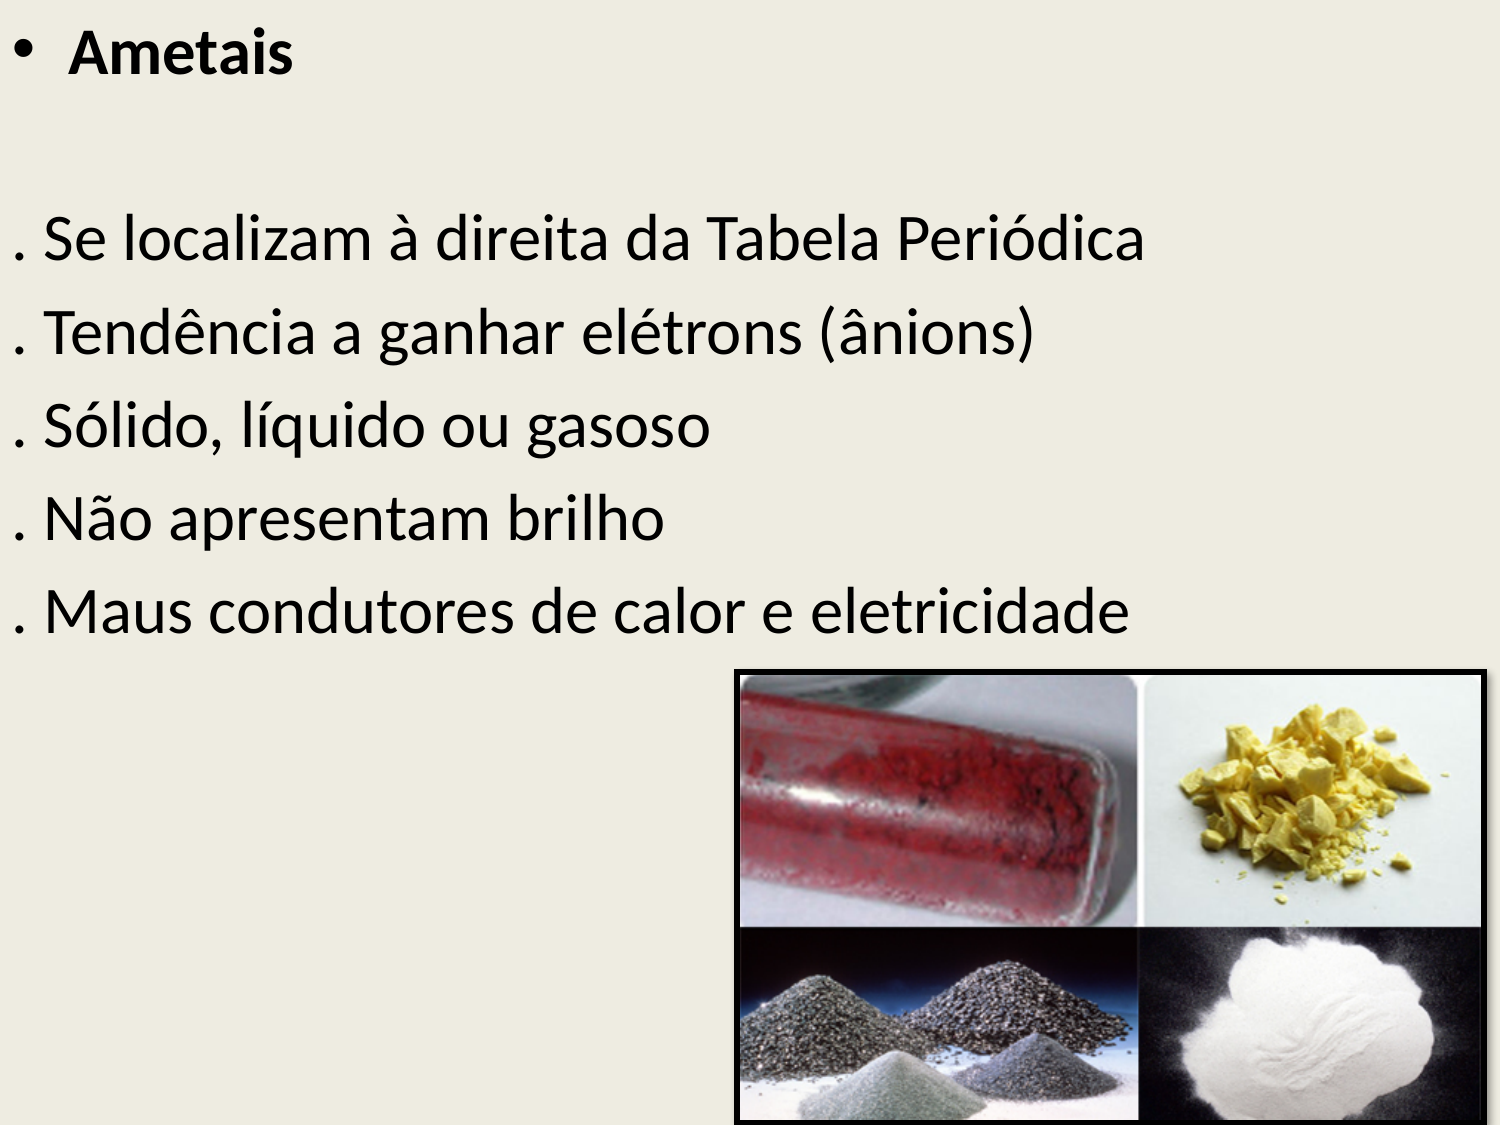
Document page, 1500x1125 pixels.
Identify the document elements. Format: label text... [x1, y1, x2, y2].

list Ametais . Se localizam à direita da Tabela Periódica . Tendência a ganhar elétrons (ânions) . Sólido, líquido ou gasoso . Não apresentam brilho . Maus condutores de calor e eletricidade [0, 0, 1347, 743]
picture [739, 675, 1481, 1121]
